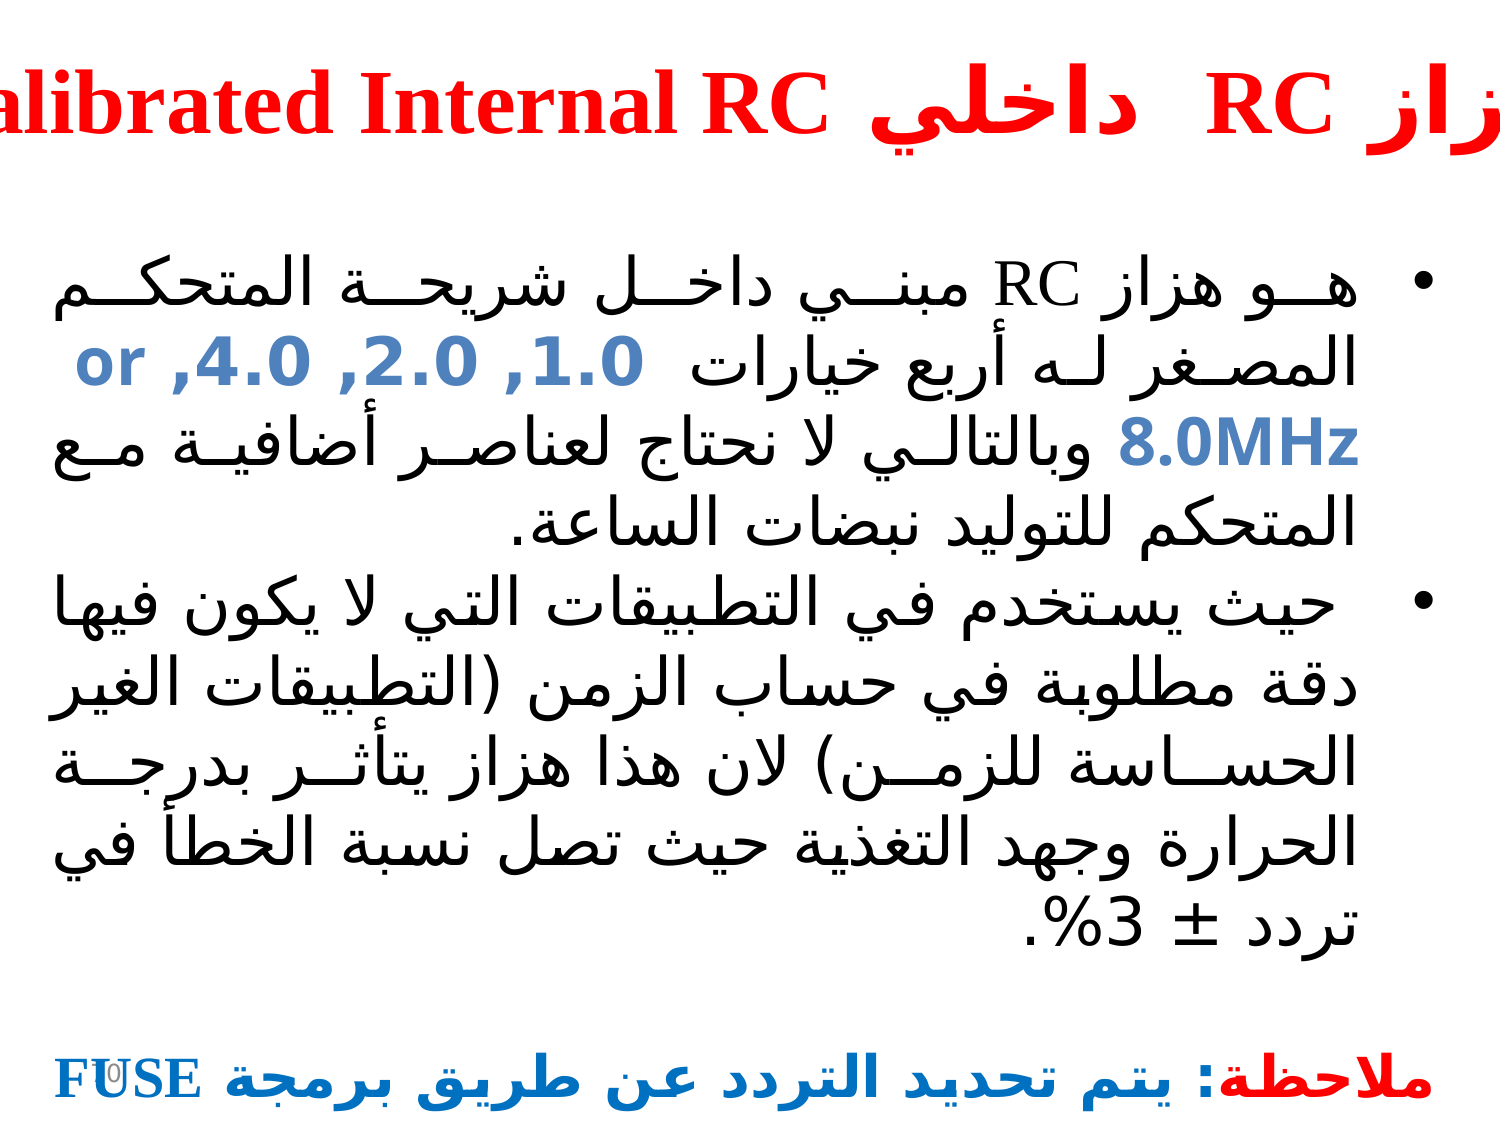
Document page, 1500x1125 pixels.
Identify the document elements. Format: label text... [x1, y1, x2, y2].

text_box هزاز RC داخلي Calibrated Internal RC [0, 34, 1500, 160]
text_box هو هزاز RC مبني داخل شريحة المتحكم المصغر له أربع خيارات 1.0, 2.0, 4.0, or 8.0MHz وبالتالي لا نحتاج لعناصر أضافية مع المتحكم للتوليد نبضات الساعة. حيث يستخدم في التطبيقات التي لا يكون فيها دقة مطلوبة في حساب الزمن (التطبيقات الغير الحساسة للزمن) لان هذا هزاز يتأثر بدرجة الحرارة وجهد التغذية حيث تصل نسبة الخطأ في تردد ± 3%. ملاحظة: يتم تحديد التردد عن طريق برمجة FUSE BIT. [36, 231, 1451, 1125]
